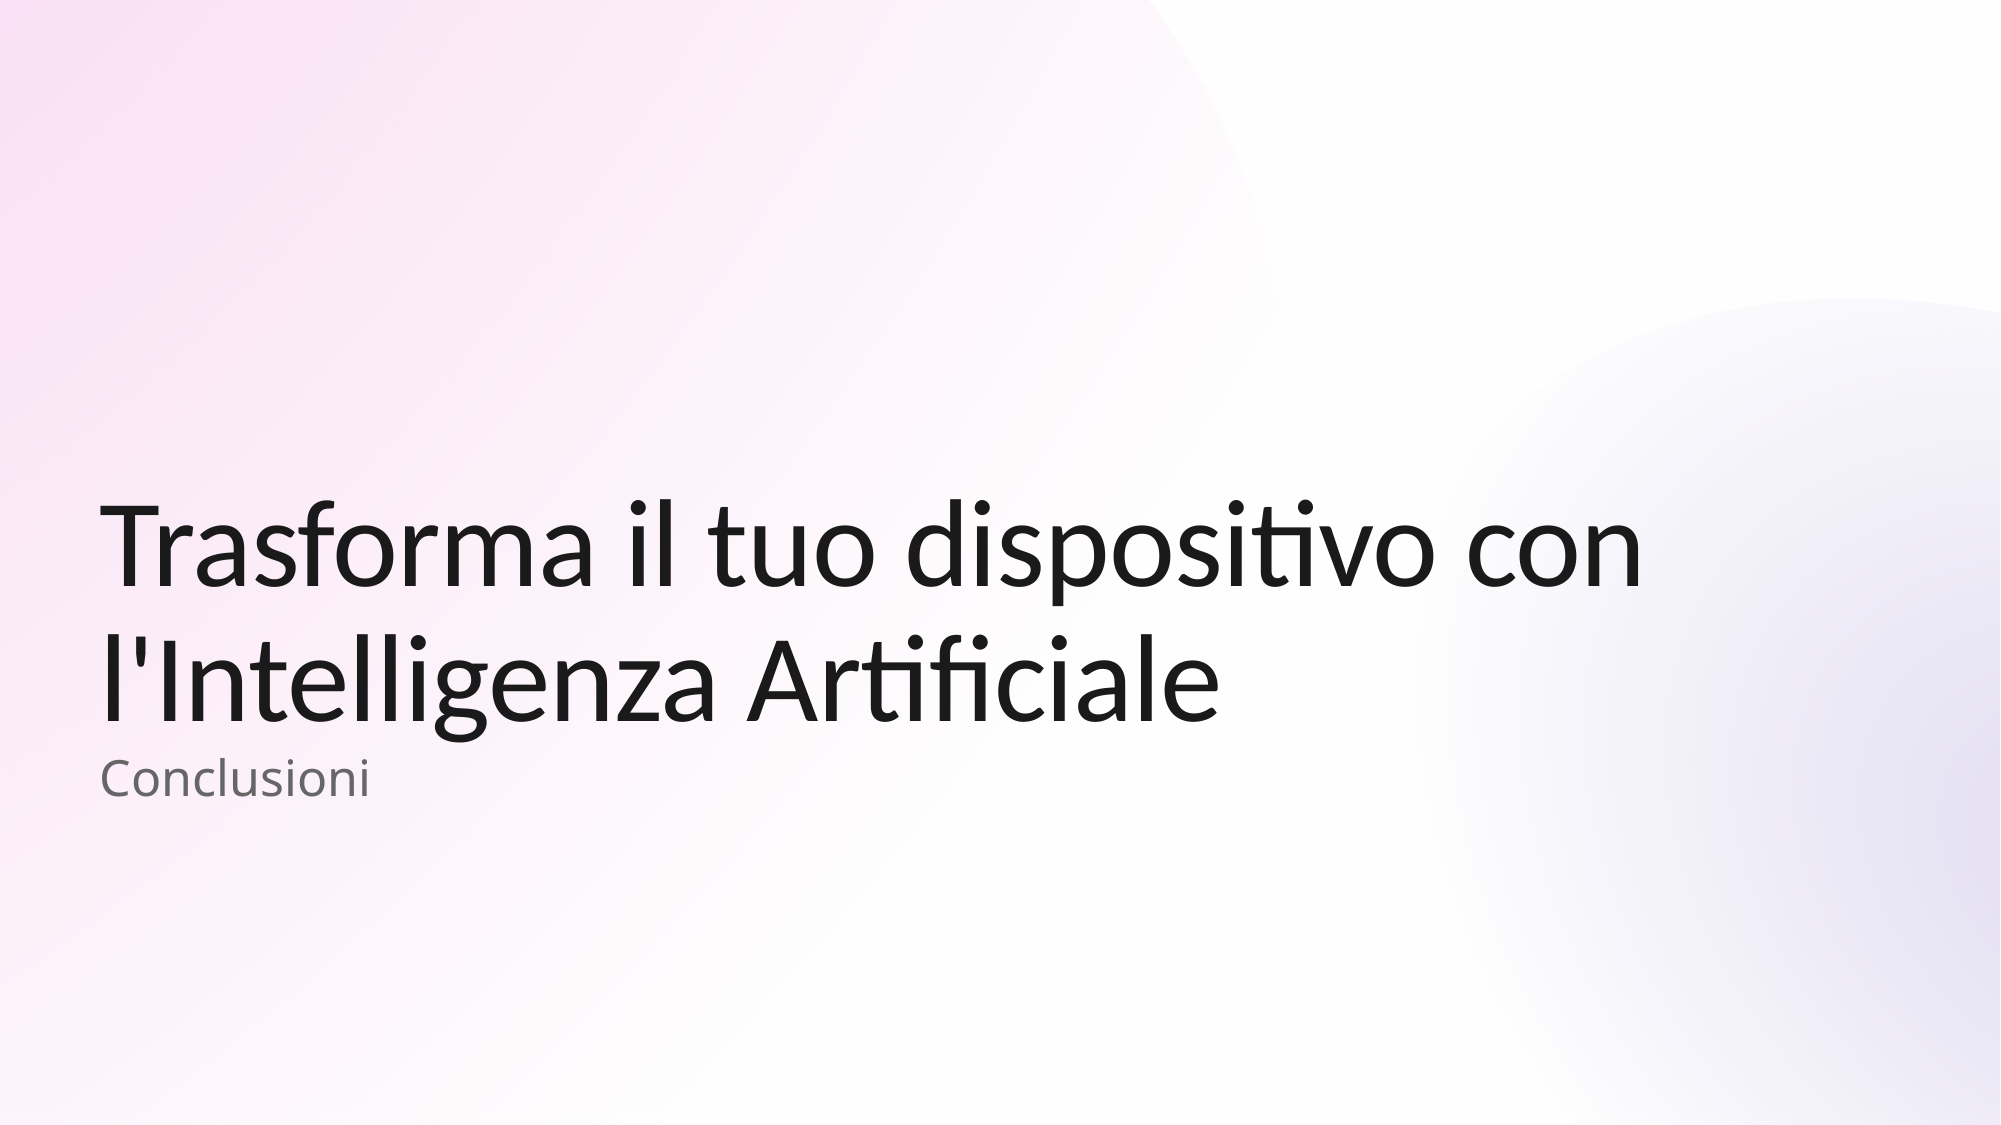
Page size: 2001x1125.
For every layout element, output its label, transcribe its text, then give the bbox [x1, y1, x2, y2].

list Conclusioni [99, 752, 1657, 999]
title Trasforma il tuo dispositivo con l'Intelligenza Artificiale [99, 280, 1657, 749]
picture [0, 0, 2001, 1125]
